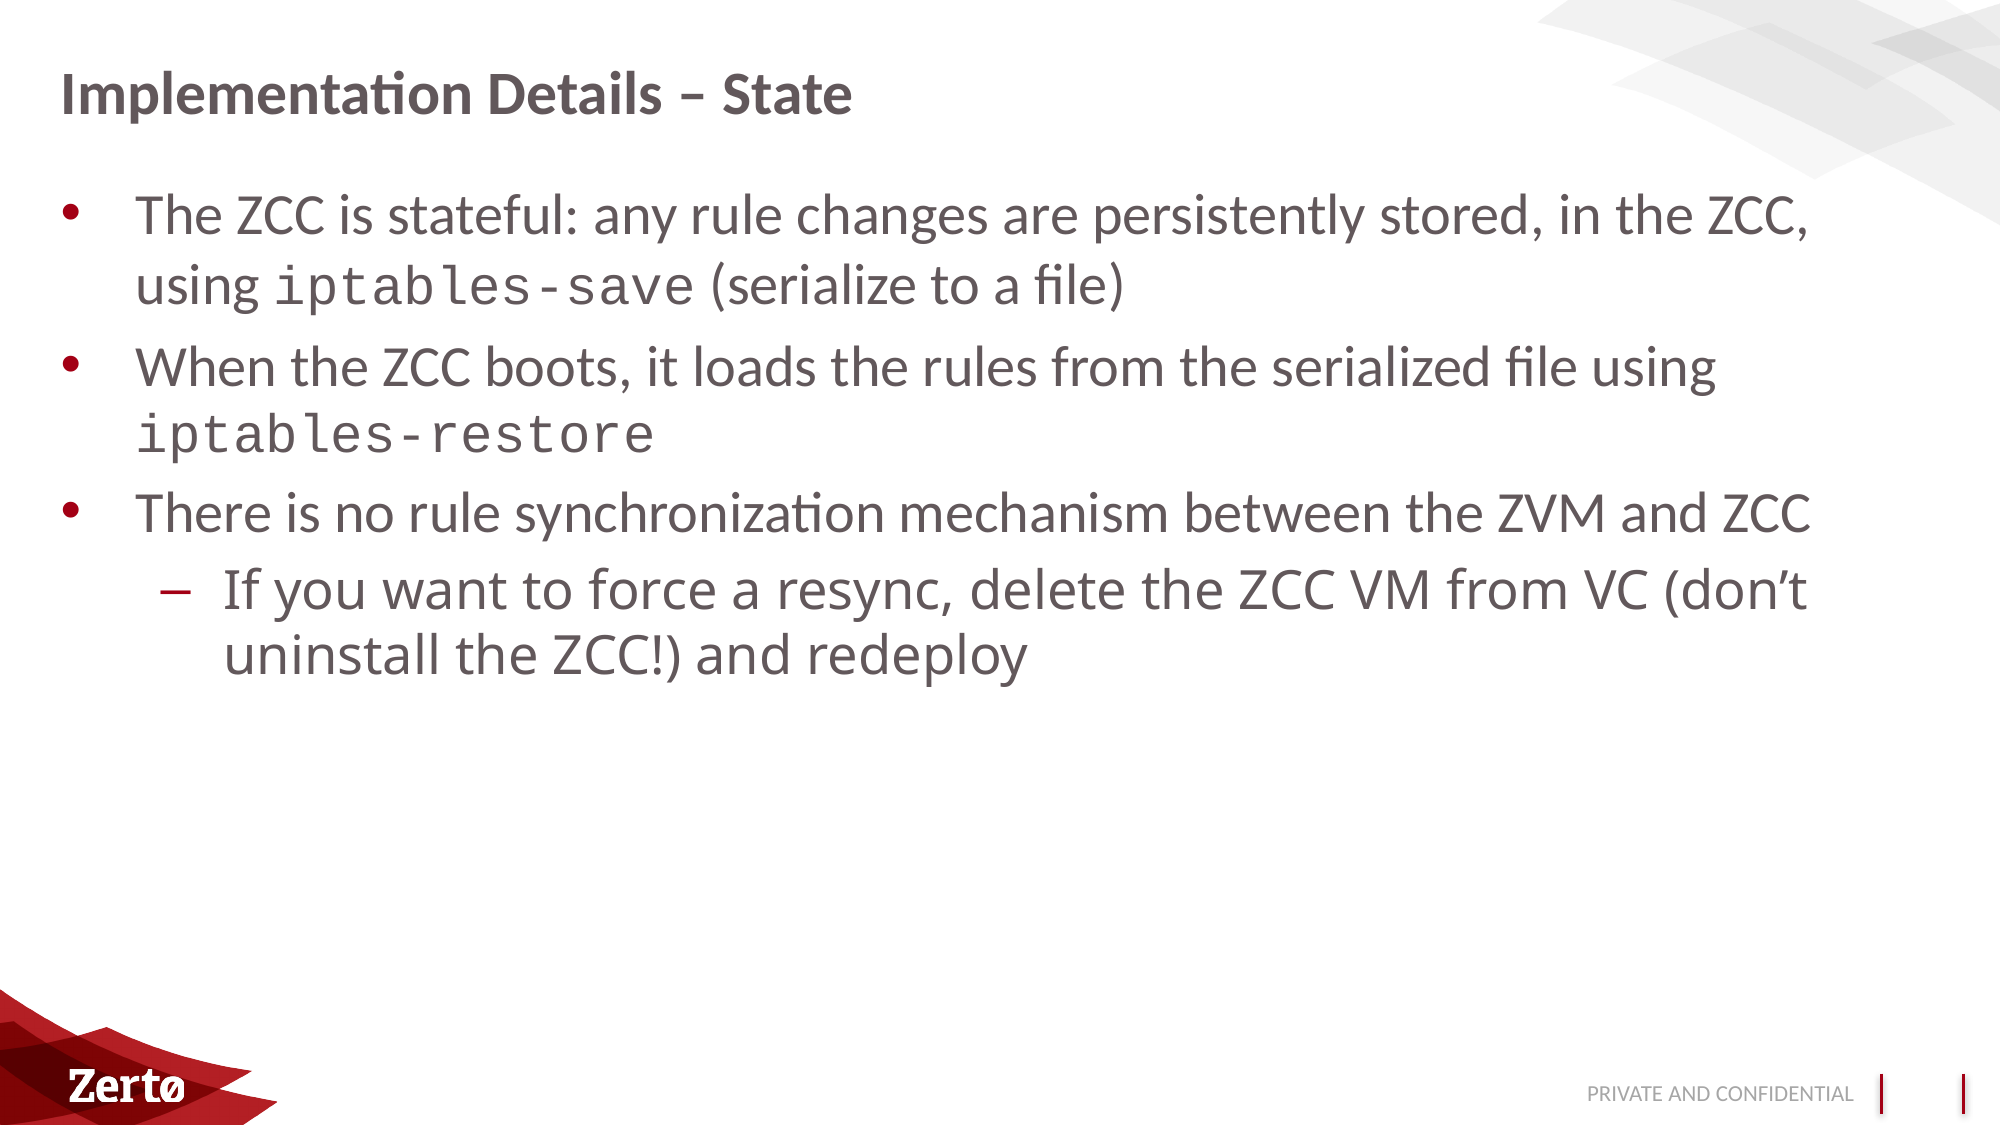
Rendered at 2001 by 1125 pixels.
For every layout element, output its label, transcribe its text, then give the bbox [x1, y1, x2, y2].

list The ZCC is stateful: any rule changes are persistently stored, in the ZCC, using iptables-save (serialize to a file) When the ZCC boots, it loads the rules from the serialized file using iptables-restore There is no rule synchronization mechanism between the ZVM and ZCC If you want to force a resync, delete the ZCC VM from VC (don’t uninstall the ZCC!) and redeploy [45, 169, 1940, 1005]
picture [535, 0, 2000, 684]
picture [0, 853, 278, 1125]
title Implementation Details – State [45, 45, 1940, 135]
